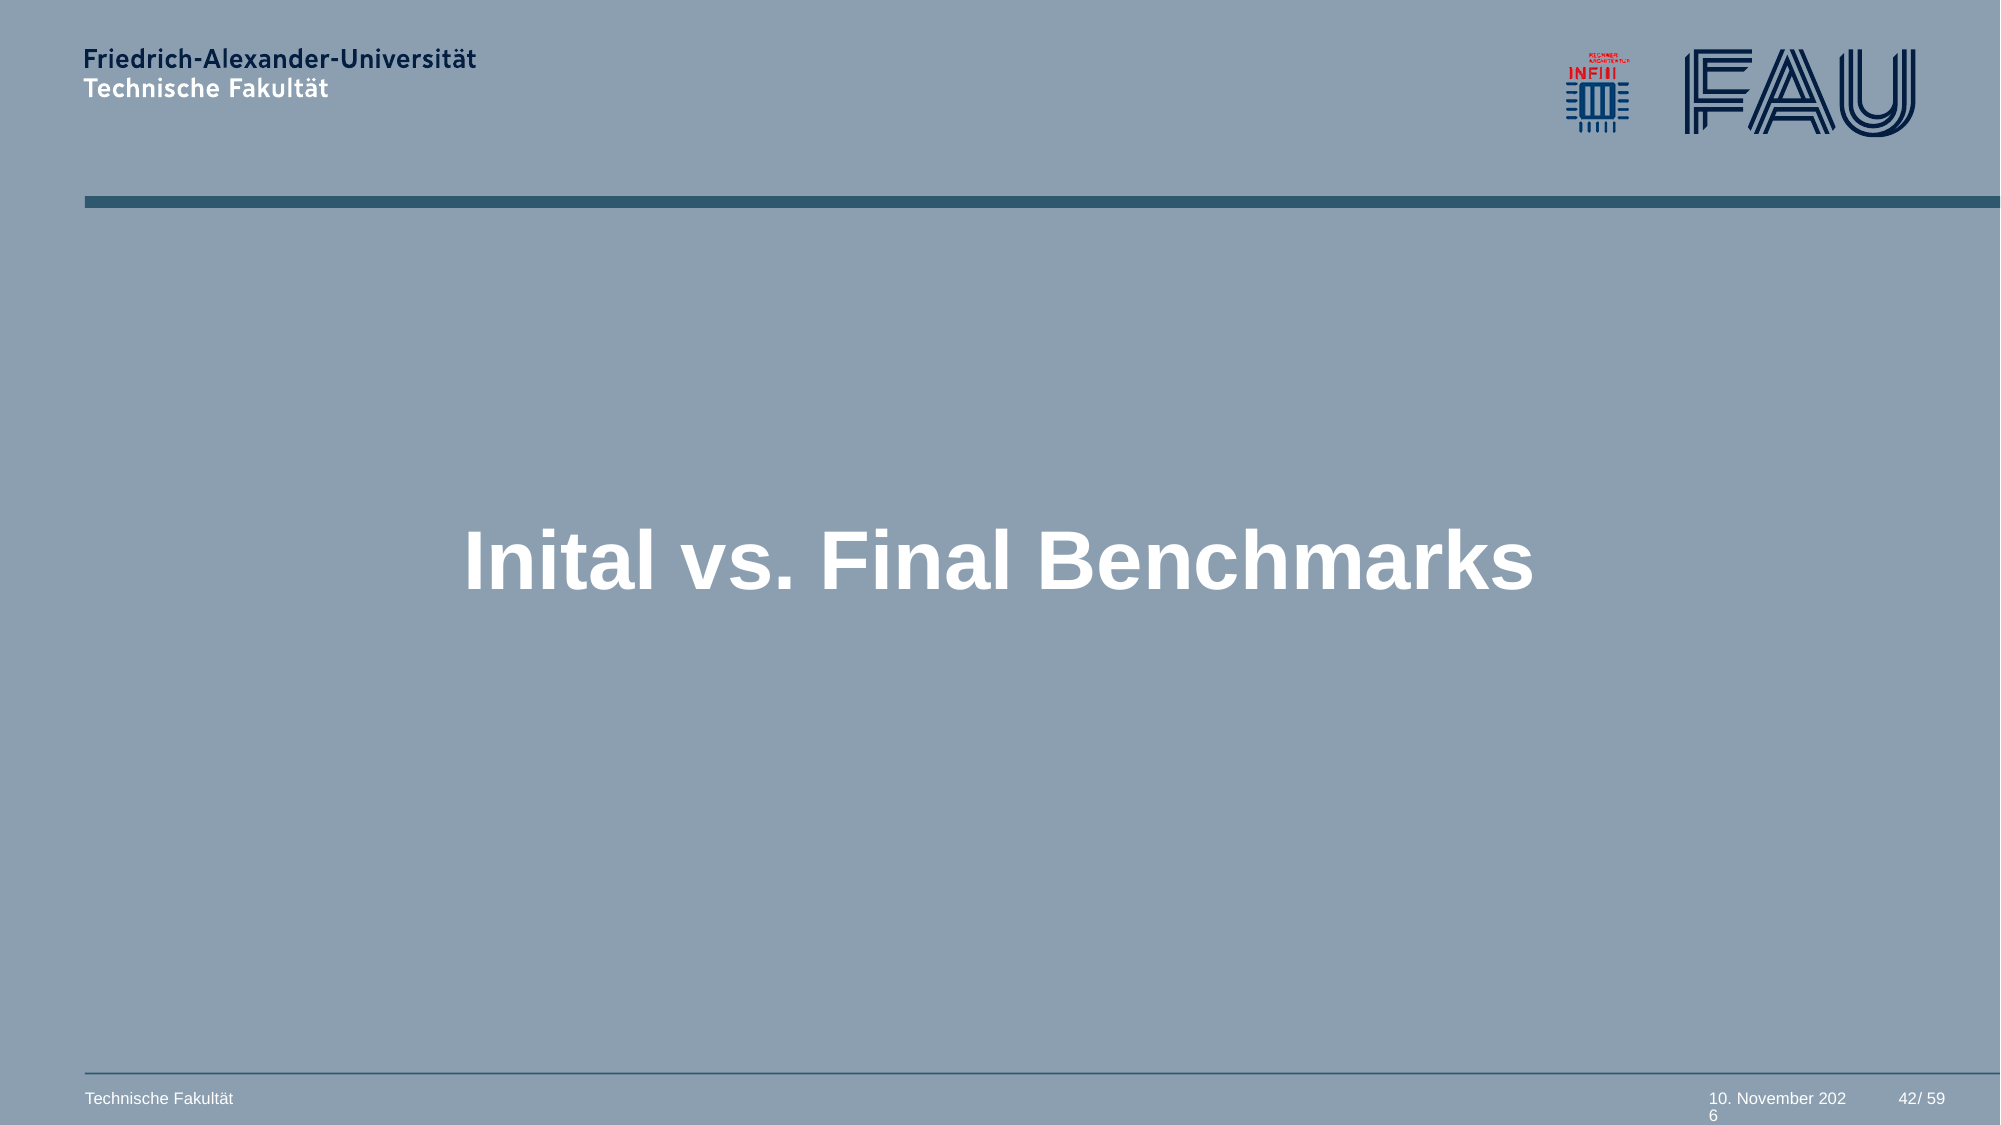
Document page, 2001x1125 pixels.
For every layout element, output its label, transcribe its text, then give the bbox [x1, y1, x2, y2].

footer Technische Fakultät [85, 1088, 983, 1109]
picture [1510, 49, 1686, 138]
slide_number 24. März 2025 [1708, 1088, 1849, 1109]
title Inital vs. Final Benchmarks [85, 517, 1916, 608]
slide_number 42 [1888, 1088, 1917, 1109]
